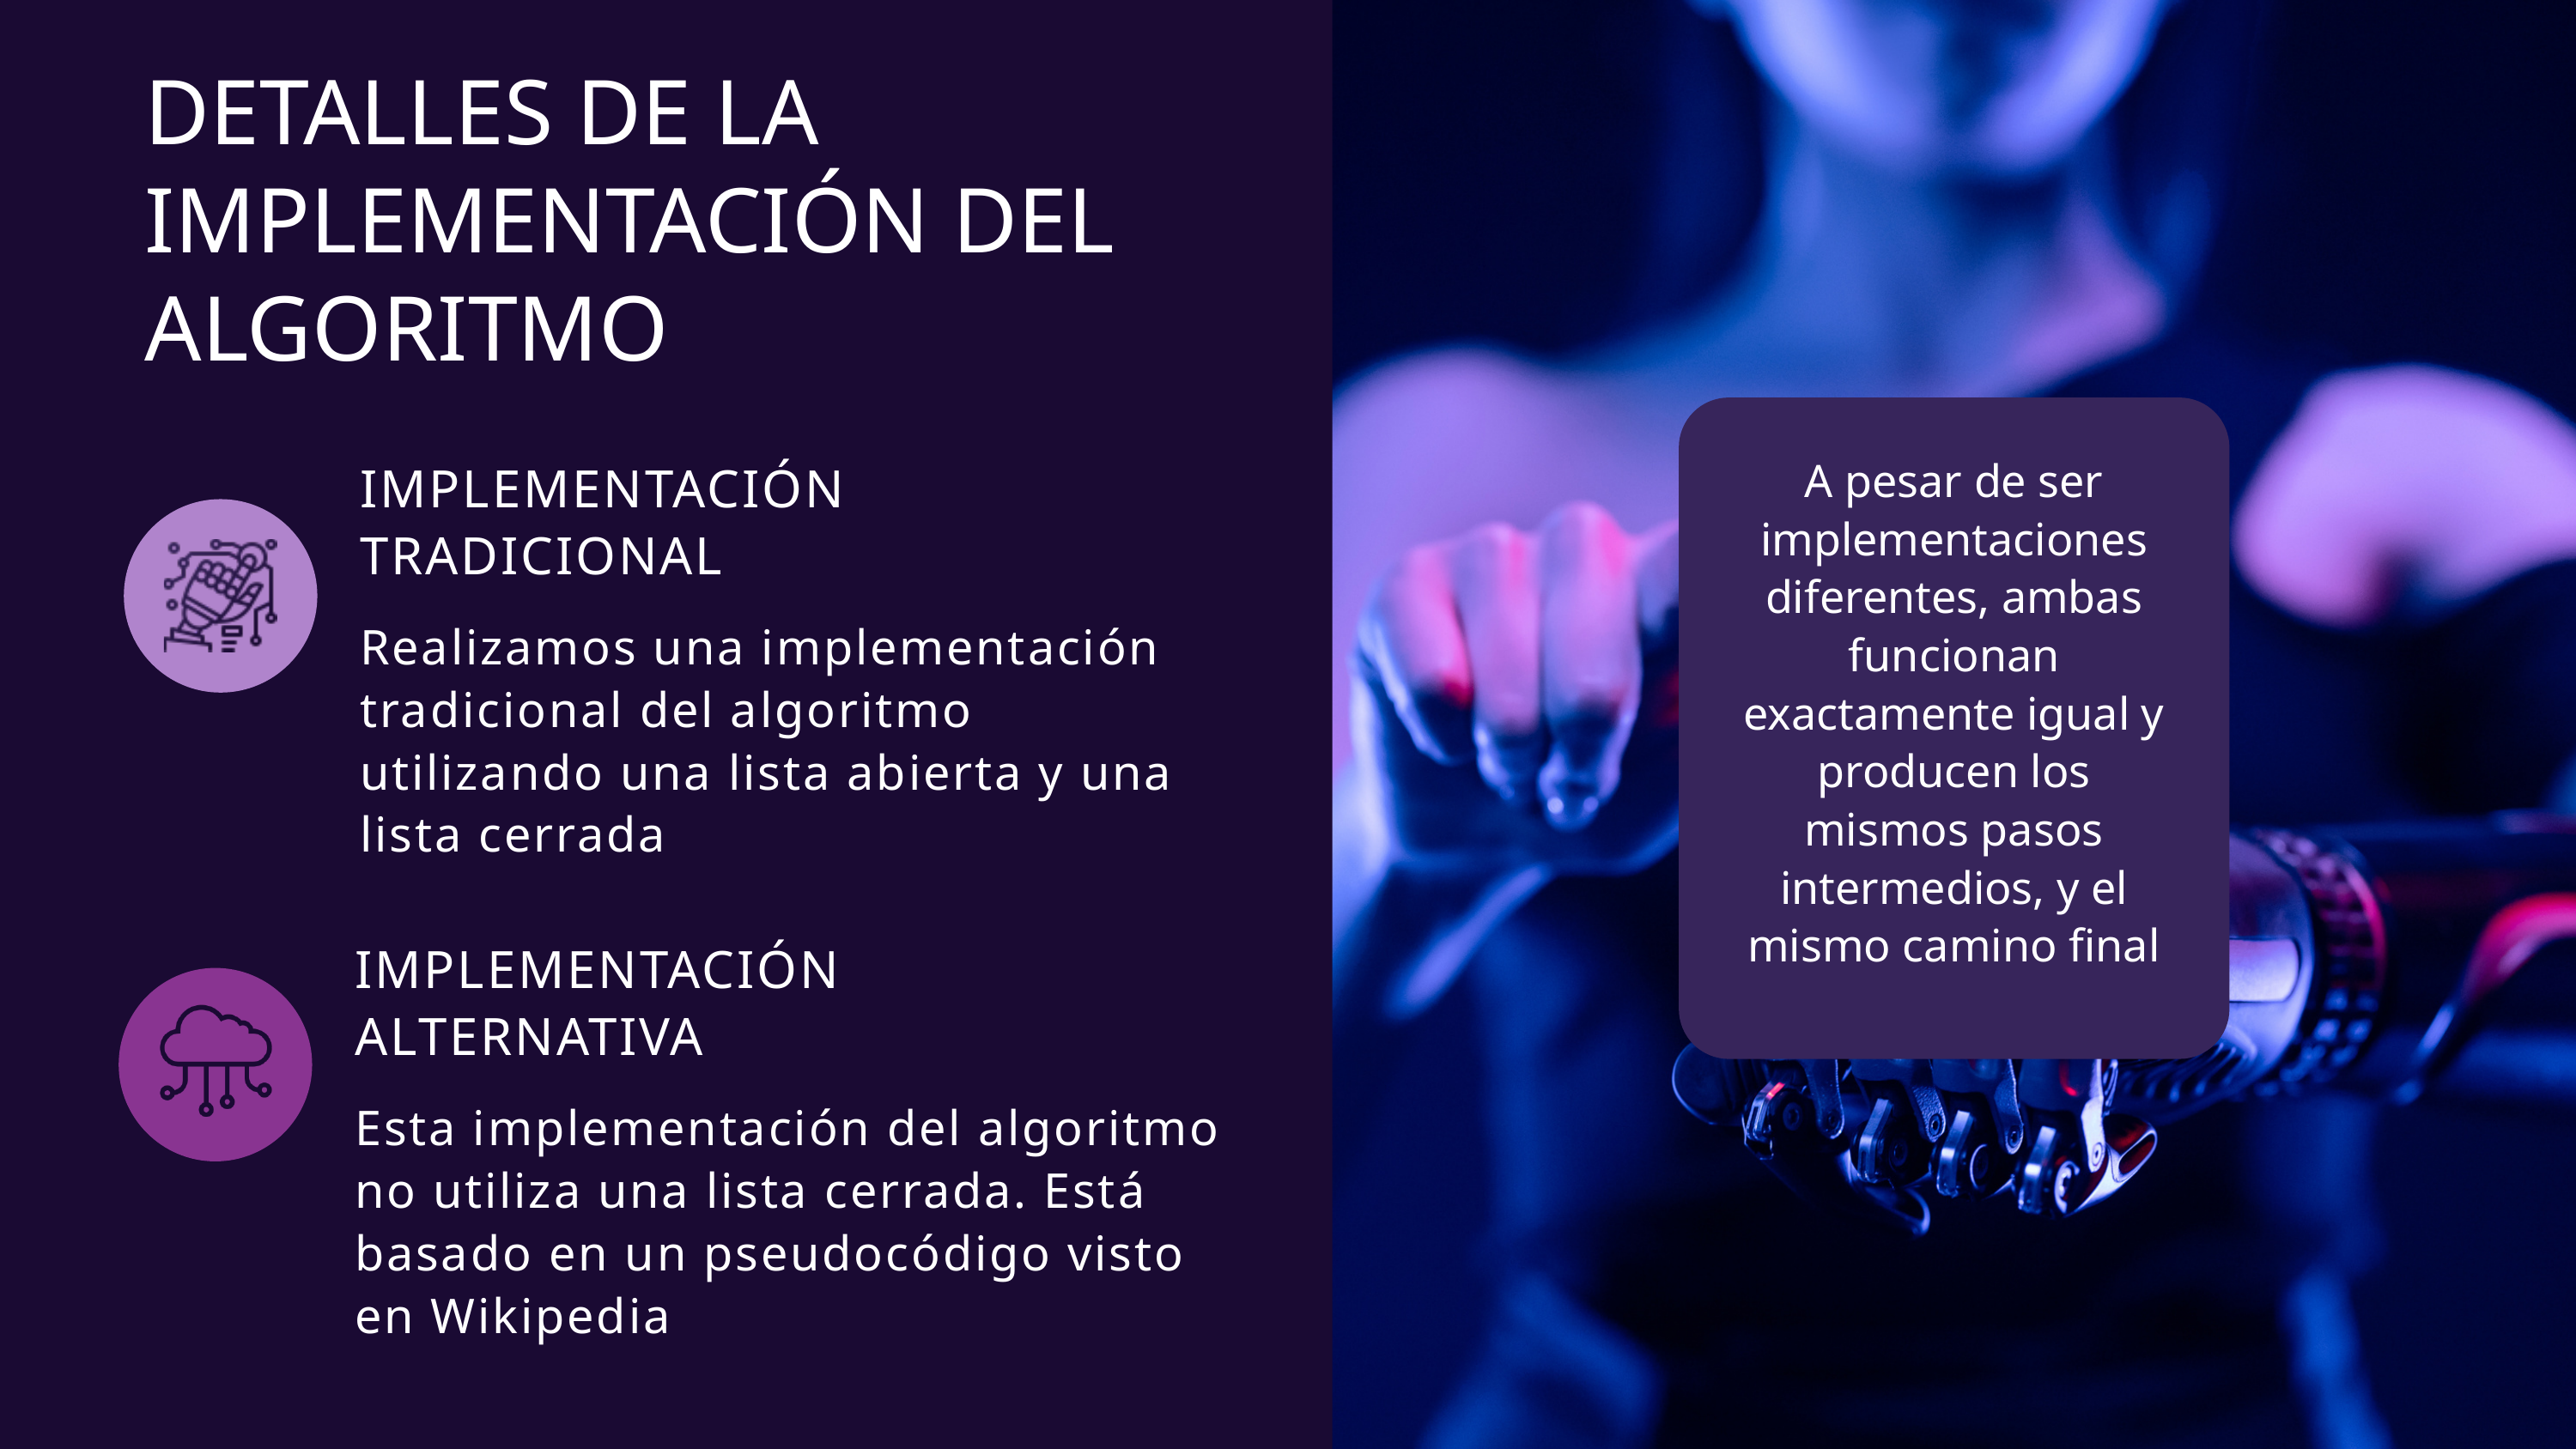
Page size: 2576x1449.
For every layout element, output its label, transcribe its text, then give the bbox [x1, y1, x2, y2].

text_box IMPLEMENTACIÓN TRADICIONAL [360, 451, 1179, 585]
text_box Esta implementación del algoritmo no utiliza una lista cerrada. Está basado en un pseudocódigo visto en Wikipedia [355, 1093, 1224, 1343]
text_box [1678, 397, 2230, 1059]
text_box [118, 967, 313, 1162]
text_box Realizamos una implementación tradicional del algoritmo utilizando una lista abierta y una lista cerrada [360, 611, 1229, 862]
text_box [1332, 0, 2576, 1449]
text_box DETALLES DE LA IMPLEMENTACIÓN DEL ALGORITMO [144, 54, 1203, 379]
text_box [123, 499, 318, 694]
text_box IMPLEMENTACIÓN ALTERNATIVA [355, 931, 1174, 1066]
